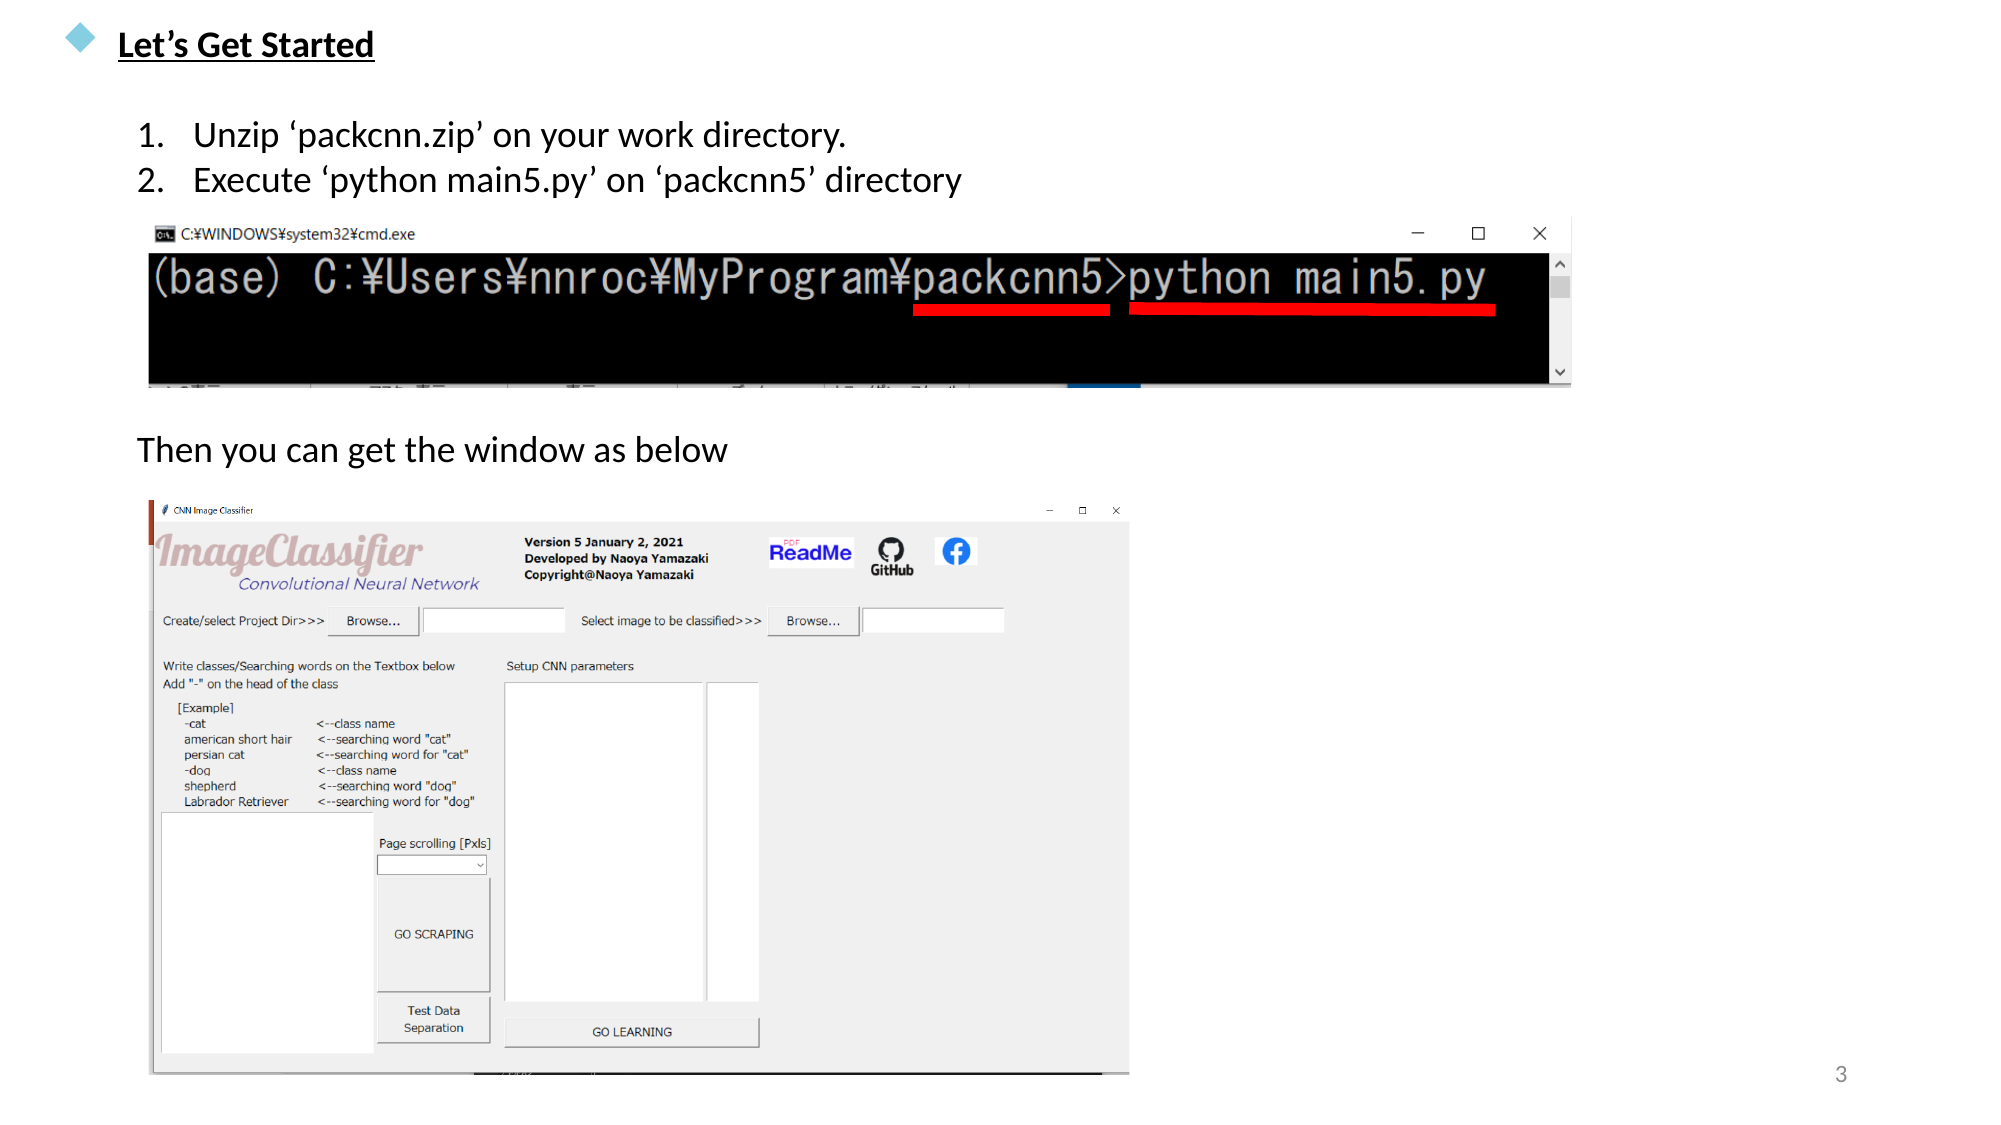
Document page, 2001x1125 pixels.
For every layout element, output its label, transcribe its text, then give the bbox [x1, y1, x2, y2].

picture [148, 216, 1572, 388]
text_box Let’s Get Started Unzip ‘packcnn.zip’ on your work directory. Execute ‘python main5.py’ on ‘packcnn5’ directory Then you can get the window as below [47, 12, 1604, 748]
slide_number 3 [1412, 1042, 1863, 1103]
picture [148, 499, 1130, 1075]
